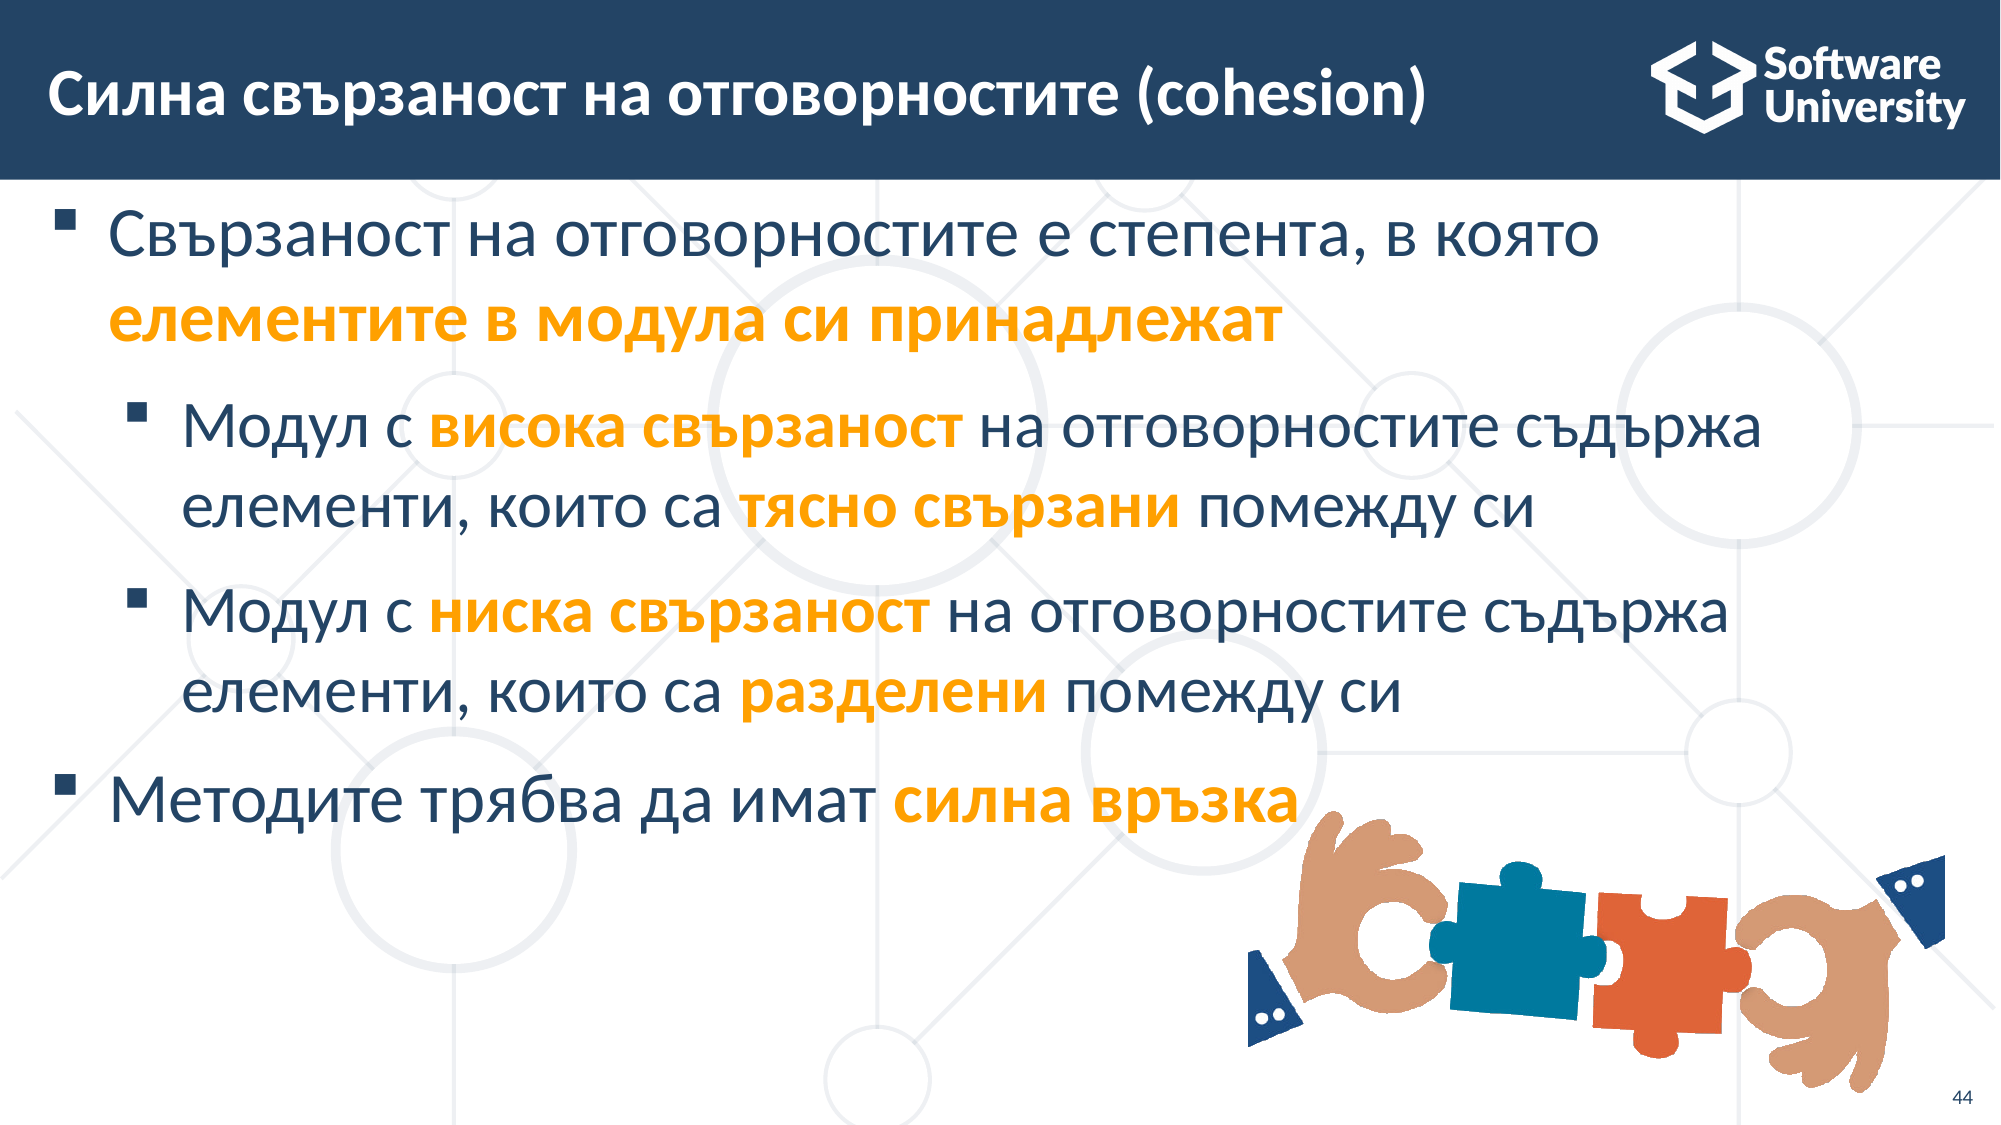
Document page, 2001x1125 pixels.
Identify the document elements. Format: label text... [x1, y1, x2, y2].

list Свързаност на отговорностите е степента, в която елементите в модула си принадлежат Модул с висока свързаност на отговорностите съдържа елементи, които са тясно свързани помежду си Модул с ниска свързаност на отговорностите съдържа елементи, които са разделени помежду си Методите трябва да имат силна връзка [31, 180, 1970, 1093]
slide_number 44 [1950, 1067, 1989, 1117]
picture [1651, 41, 1966, 134]
title Силна свързаност на отговорностите (cohesion) [31, 16, 1625, 162]
picture [1247, 778, 1946, 1117]
